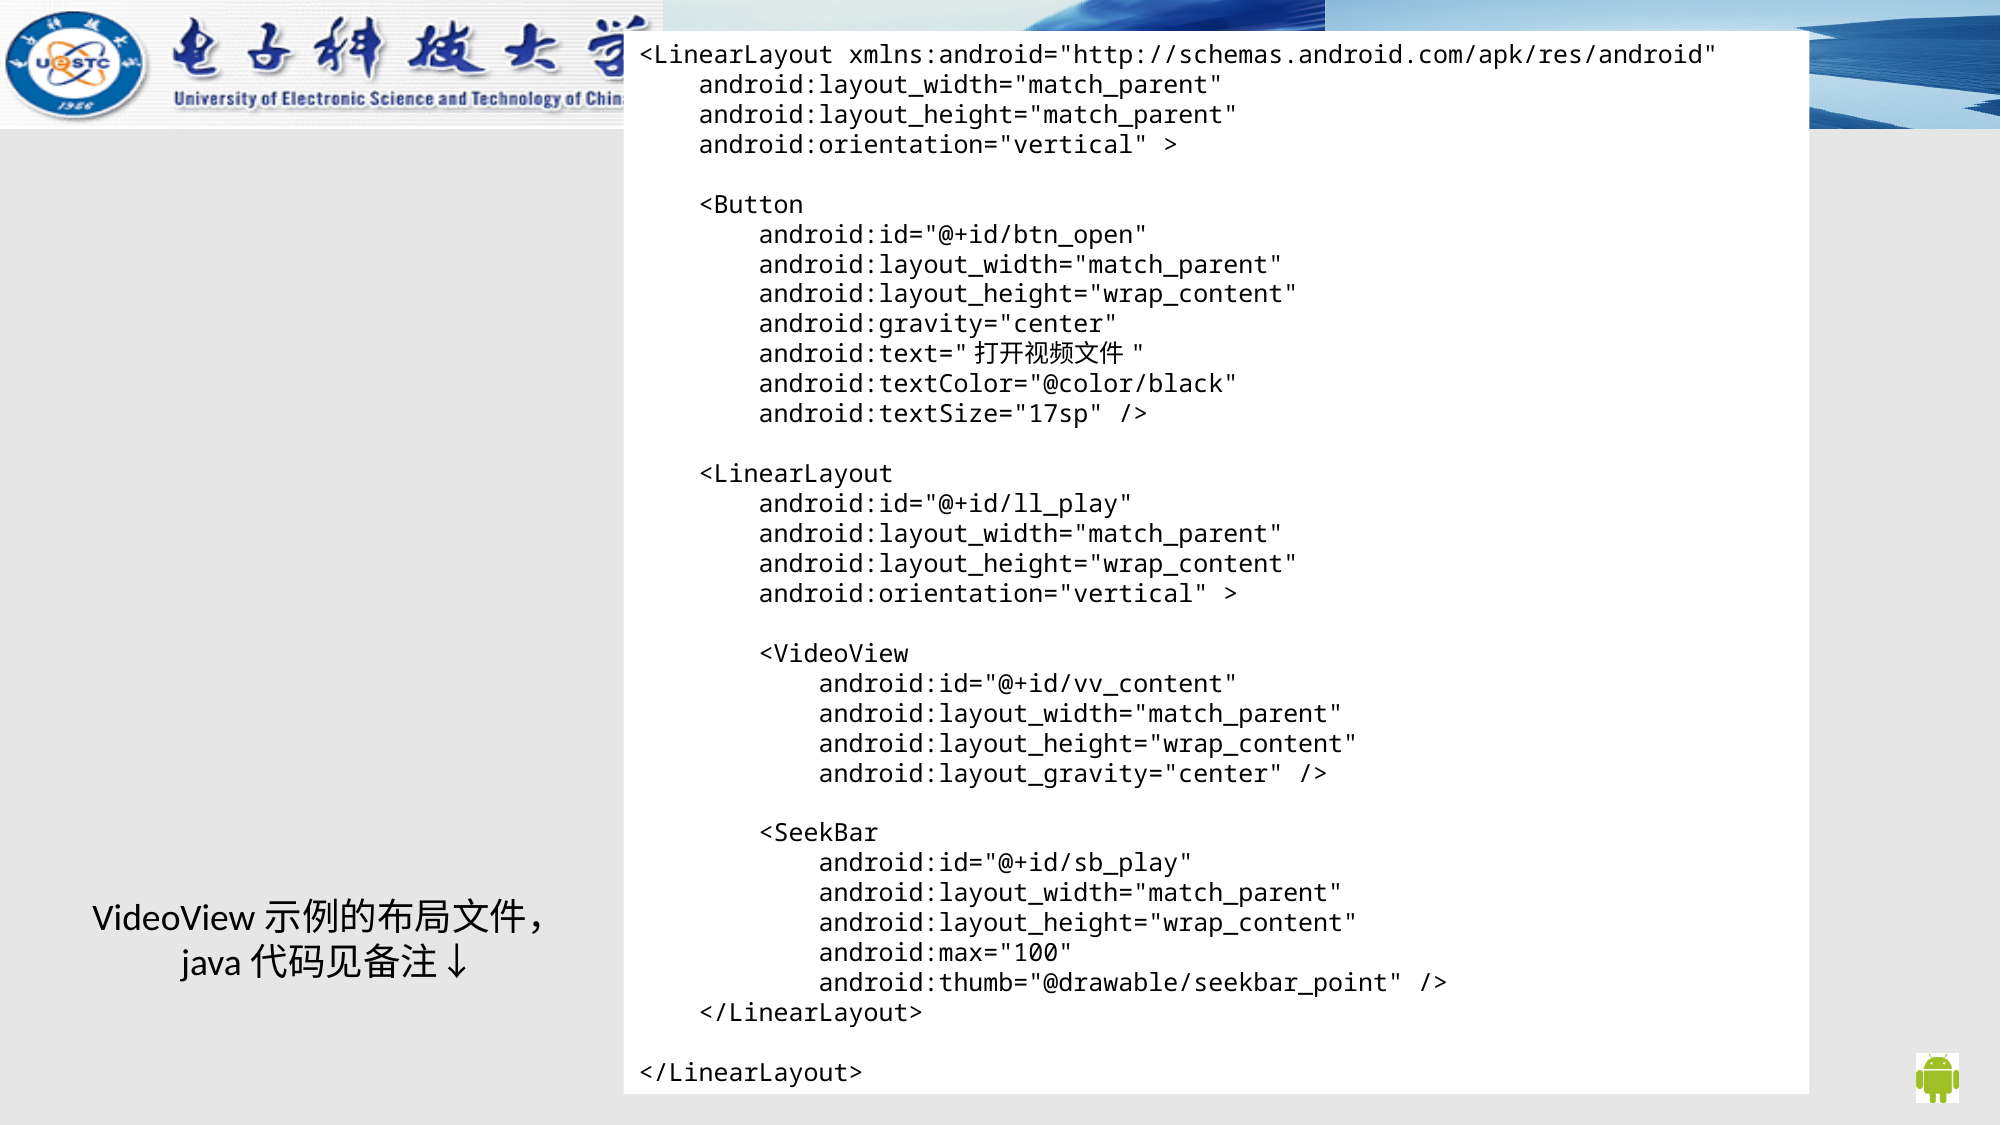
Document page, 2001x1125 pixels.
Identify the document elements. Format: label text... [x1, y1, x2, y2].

picture [0, 0, 2000, 129]
text_box <LinearLayout xmlns:android="http://schemas.android.com/apk/res/android" android:layout_width="match_parent" android:layout_height="match_parent" android:orientation="vertical" > <Button android:id="@+id/btn_open" android:layout_width="match_parent" android:layout_height="wrap_content" android:gravity="center" android:text="打开视频文件" android:textColor="@color/black" android:textSize="17sp" /> <LinearLayout android:id="@+id/ll_play" android:layout_width="match_parent" android:layout_height="wrap_content" android:orientation="vertical" > <VideoView android:id="@+id/vv_content" android:layout_width="match_parent" android:layout_height="wrap_content" android:layout_gravity="center" /> <SeekBar android:id="@+id/sb_play" android:layout_width="match_parent" android:layout_height="wrap_content" android:max="100" android:thumb="@drawable/seekbar_point" /> </LinearLayout> </LinearLayout> [623, 31, 1810, 1094]
picture [1916, 1053, 1959, 1103]
text_box VideoView示例的布局文件， java代码见备注↓ [52, 885, 605, 991]
